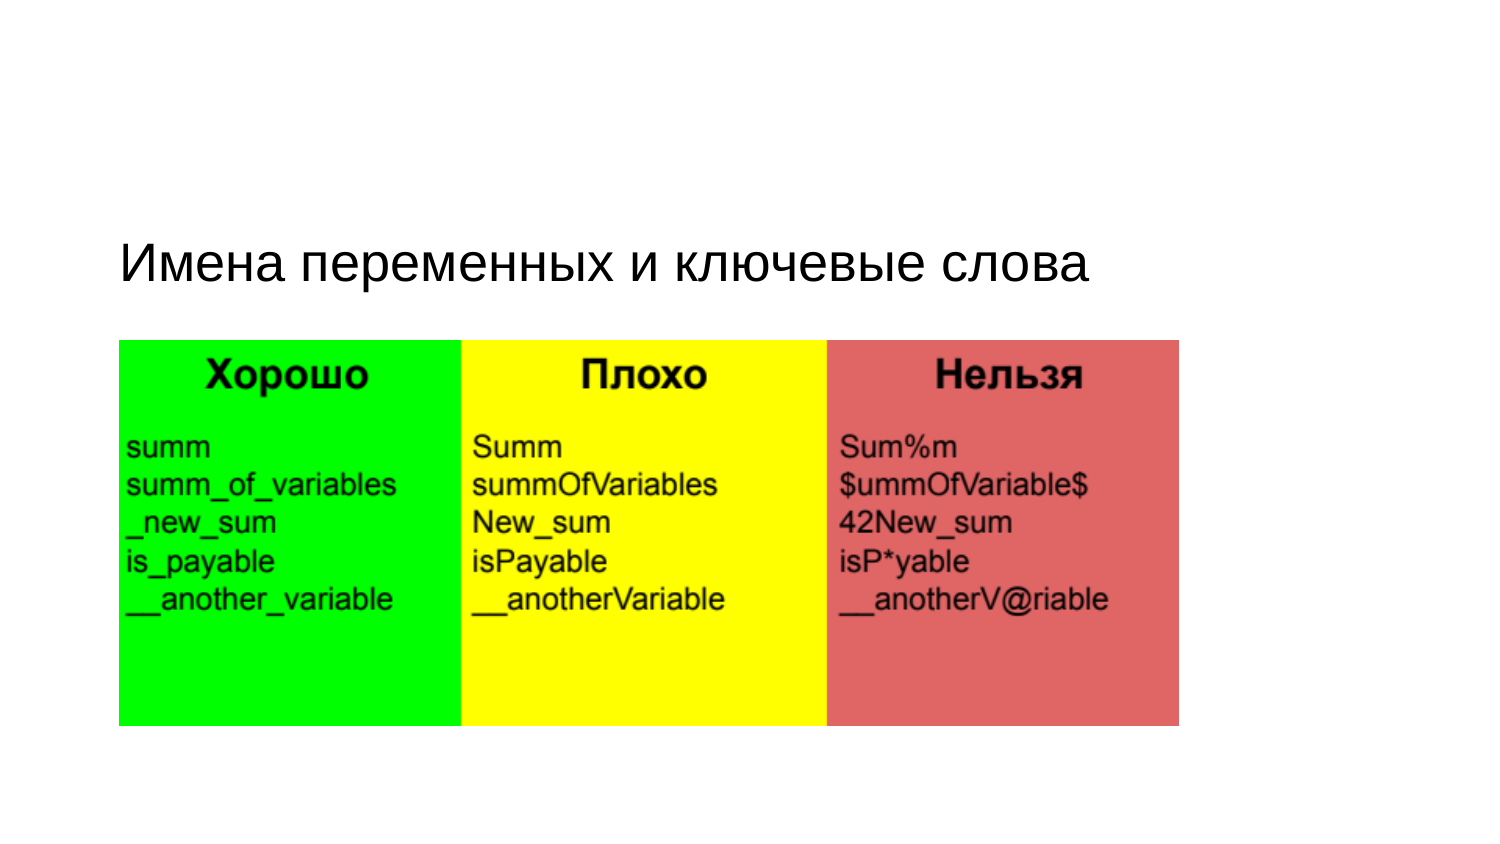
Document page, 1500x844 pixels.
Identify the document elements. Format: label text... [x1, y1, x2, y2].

title Имена переменных и ключевые слова [119, 216, 1381, 305]
picture [119, 340, 1180, 726]
